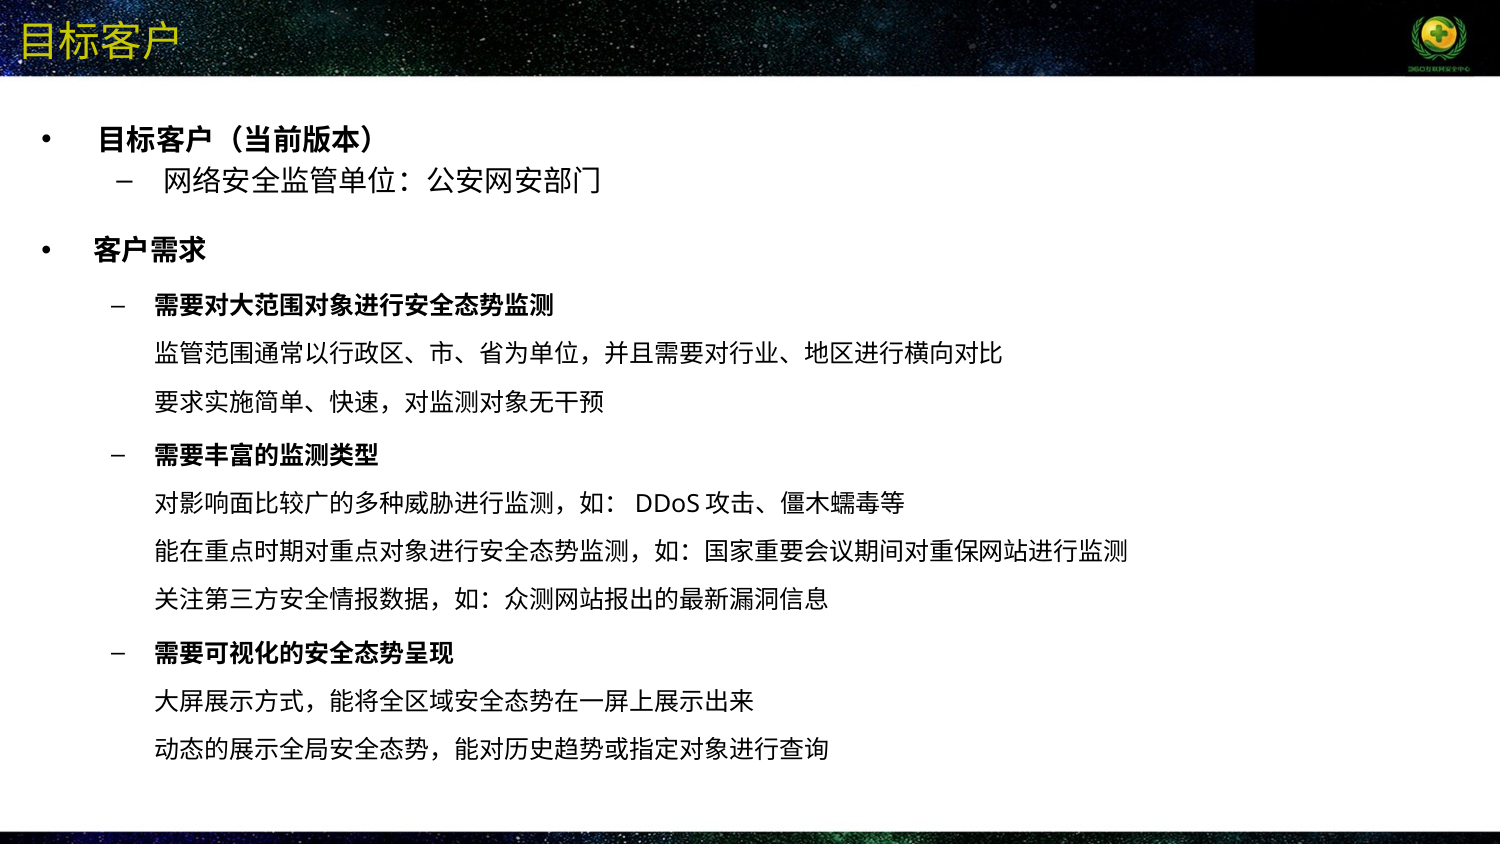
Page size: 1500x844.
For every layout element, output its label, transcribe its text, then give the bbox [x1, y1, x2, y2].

text_box 客户需求 需要对大范围对象进行安全态势监测 监管范围通常以行政区、市、省为单位，并且需要对行业、地区进行横向对比 要求实施简单、快速，对监测对象无干预 需要丰富的监测类型 对影响面比较广的多种威胁进行监测，如：DDoS攻击、僵木蠕毒等 能在重点时期对重点对象进行安全态势监测，如：国家重要会议期间对重保网站进行监测 关注第三方安全情报数据，如：众测网站报出的最新漏洞信息 需要可视化的安全态势呈现 大屏展示方式，能将全区域安全态势在一屏上展示出来 动态的展示全局安全态势，能对历史趋势或指定对象进行查询 [26, 204, 1423, 776]
picture [0, 0, 1500, 844]
list 目标客户（当前版本） 网络安全监管单位：公安网安部门 [26, 113, 1492, 227]
title 目标客户 [2, 3, 1393, 76]
